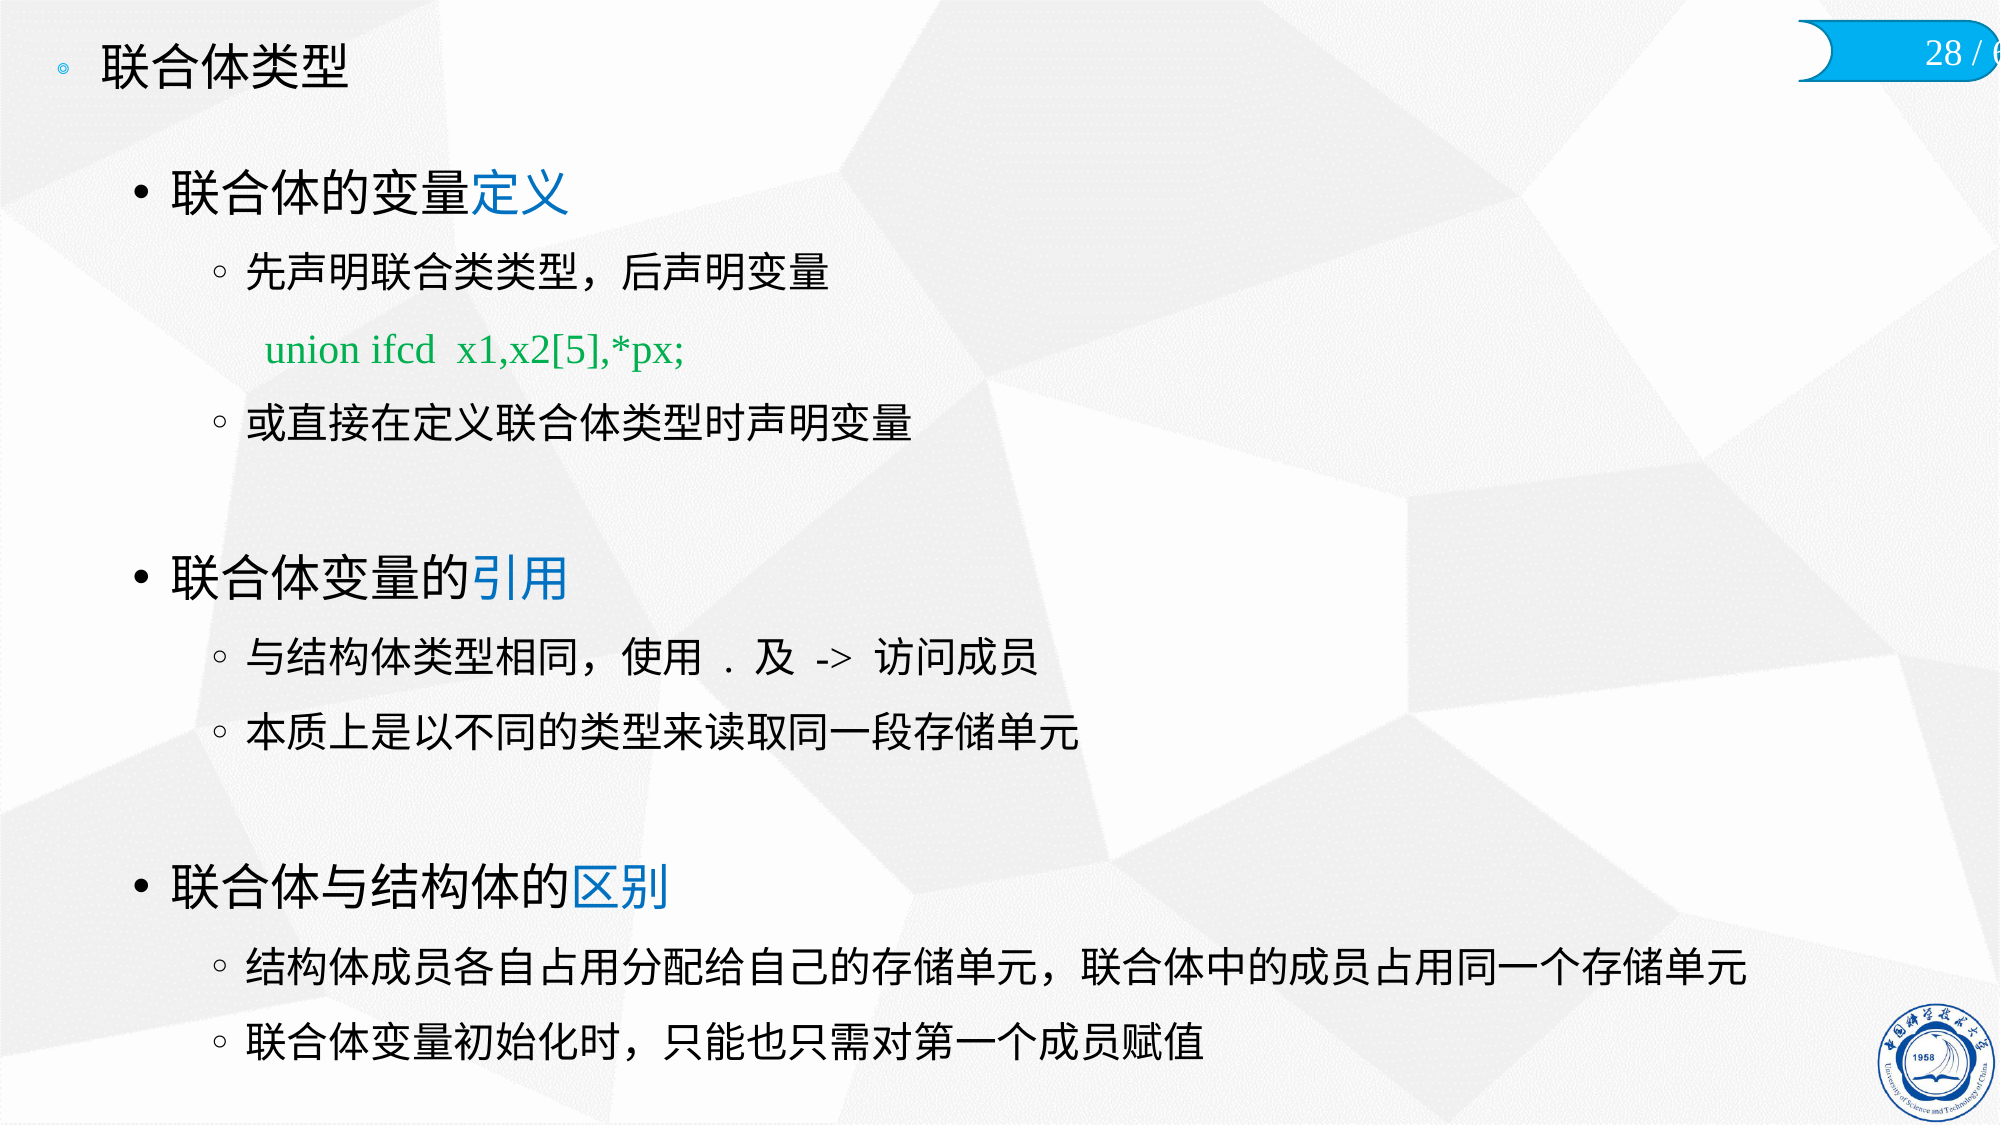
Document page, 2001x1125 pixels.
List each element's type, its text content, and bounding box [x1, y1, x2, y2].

picture [0, 0, 2000, 1125]
list 联合体的变量定义 先声明联合类类型，后声明变量 union ifcd x1,x2[5],*px; 或直接在定义联合体类型时声明变量 联合体变量的引用 与结构体类型相同，使用 . 及 -> 访问成员 本质上是以不同的类型来读取同一段存储单元 联合体与结构体的区别 结构体成员各自占用分配给自己的存储单元，联合体中的成员占用同一个存储单元 联合体变量初始化时，只能也只需对第一个成员赋值 [117, 153, 1875, 1065]
title 联合体类型 [41, 34, 997, 105]
